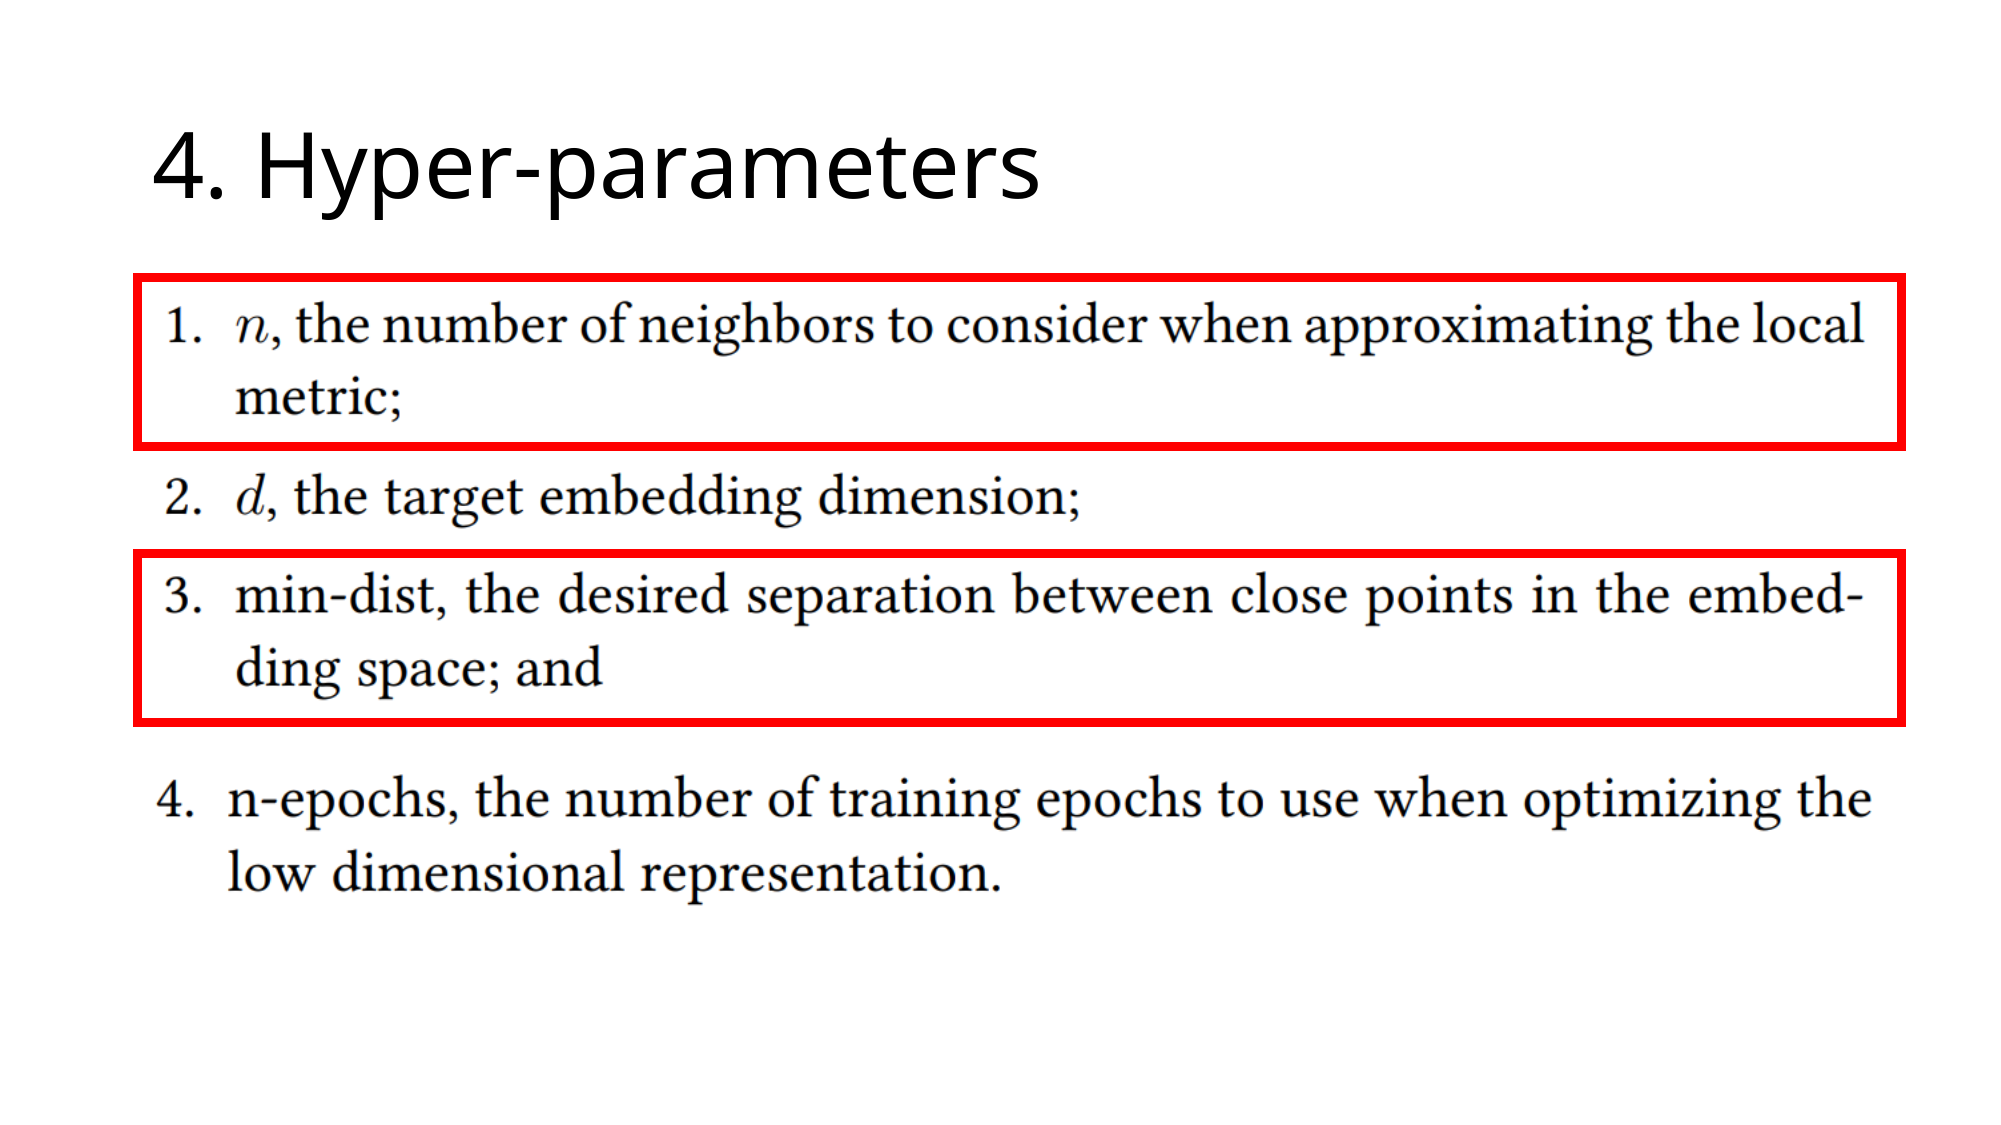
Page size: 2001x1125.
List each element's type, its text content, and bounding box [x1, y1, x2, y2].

text_box [1897, 552, 1903, 724]
title 4. Hyper-parameters [137, 59, 1892, 276]
picture [132, 277, 1897, 922]
text_box [136, 276, 1903, 448]
